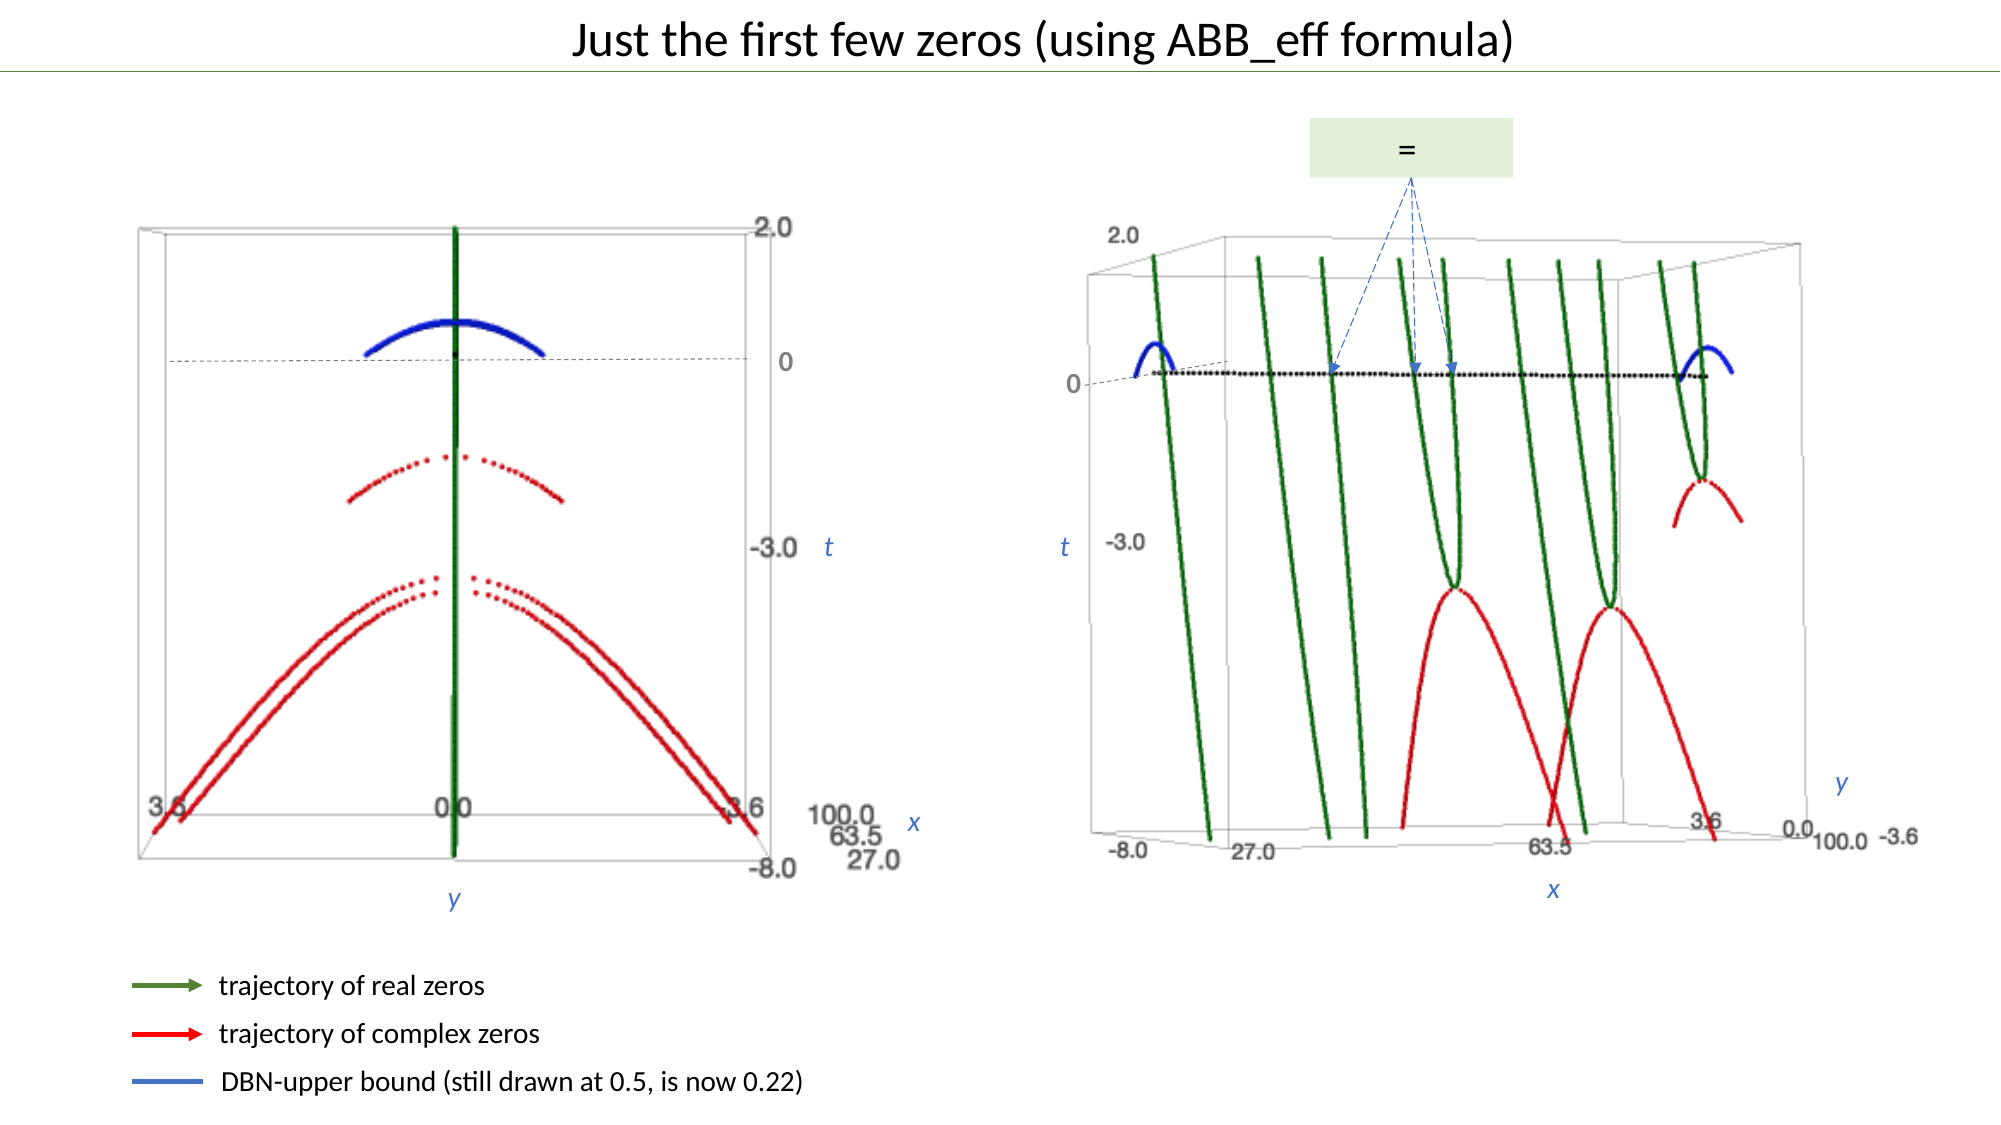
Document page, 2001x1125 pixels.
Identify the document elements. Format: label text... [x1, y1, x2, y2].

text_box DBN-upper bound (still drawn at 0.5, is now 0.22) [206, 1054, 820, 1105]
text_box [1411, 178, 1455, 375]
picture [986, 178, 1930, 884]
picture [67, 165, 937, 925]
text_box Just the first few zeros (using ABB_eff formula) [557, 0, 1678, 71]
text_box trajectory of complex zeros [204, 1007, 556, 1058]
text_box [1084, 361, 1228, 386]
text_box trajectory of real zeros [204, 958, 501, 1007]
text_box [1330, 178, 1411, 375]
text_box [169, 358, 751, 362]
text_box x [1532, 884, 1576, 912]
